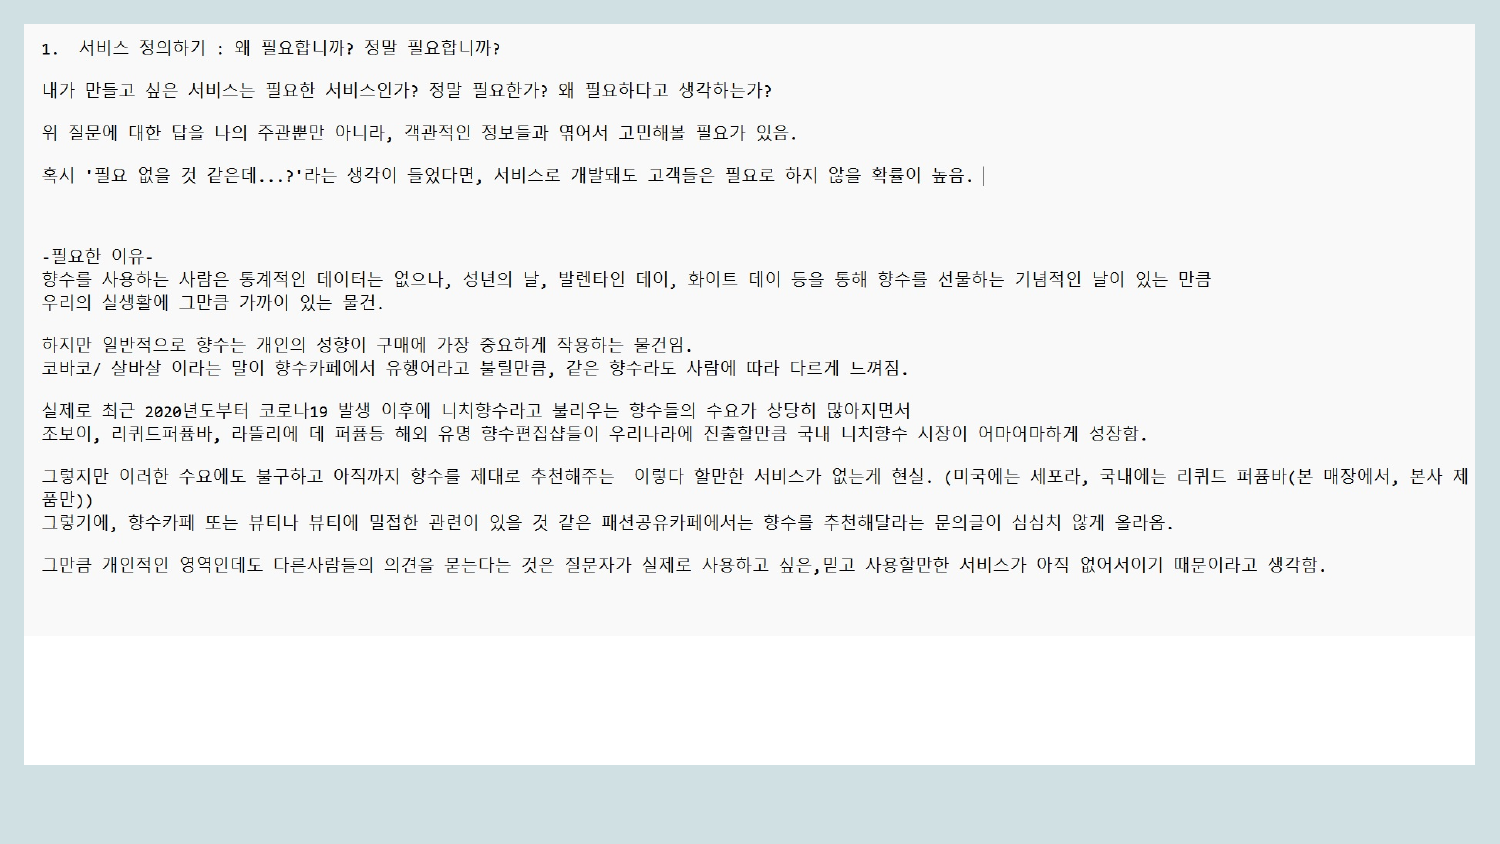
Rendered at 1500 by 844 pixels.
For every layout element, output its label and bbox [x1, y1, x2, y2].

picture [24, 24, 1476, 765]
